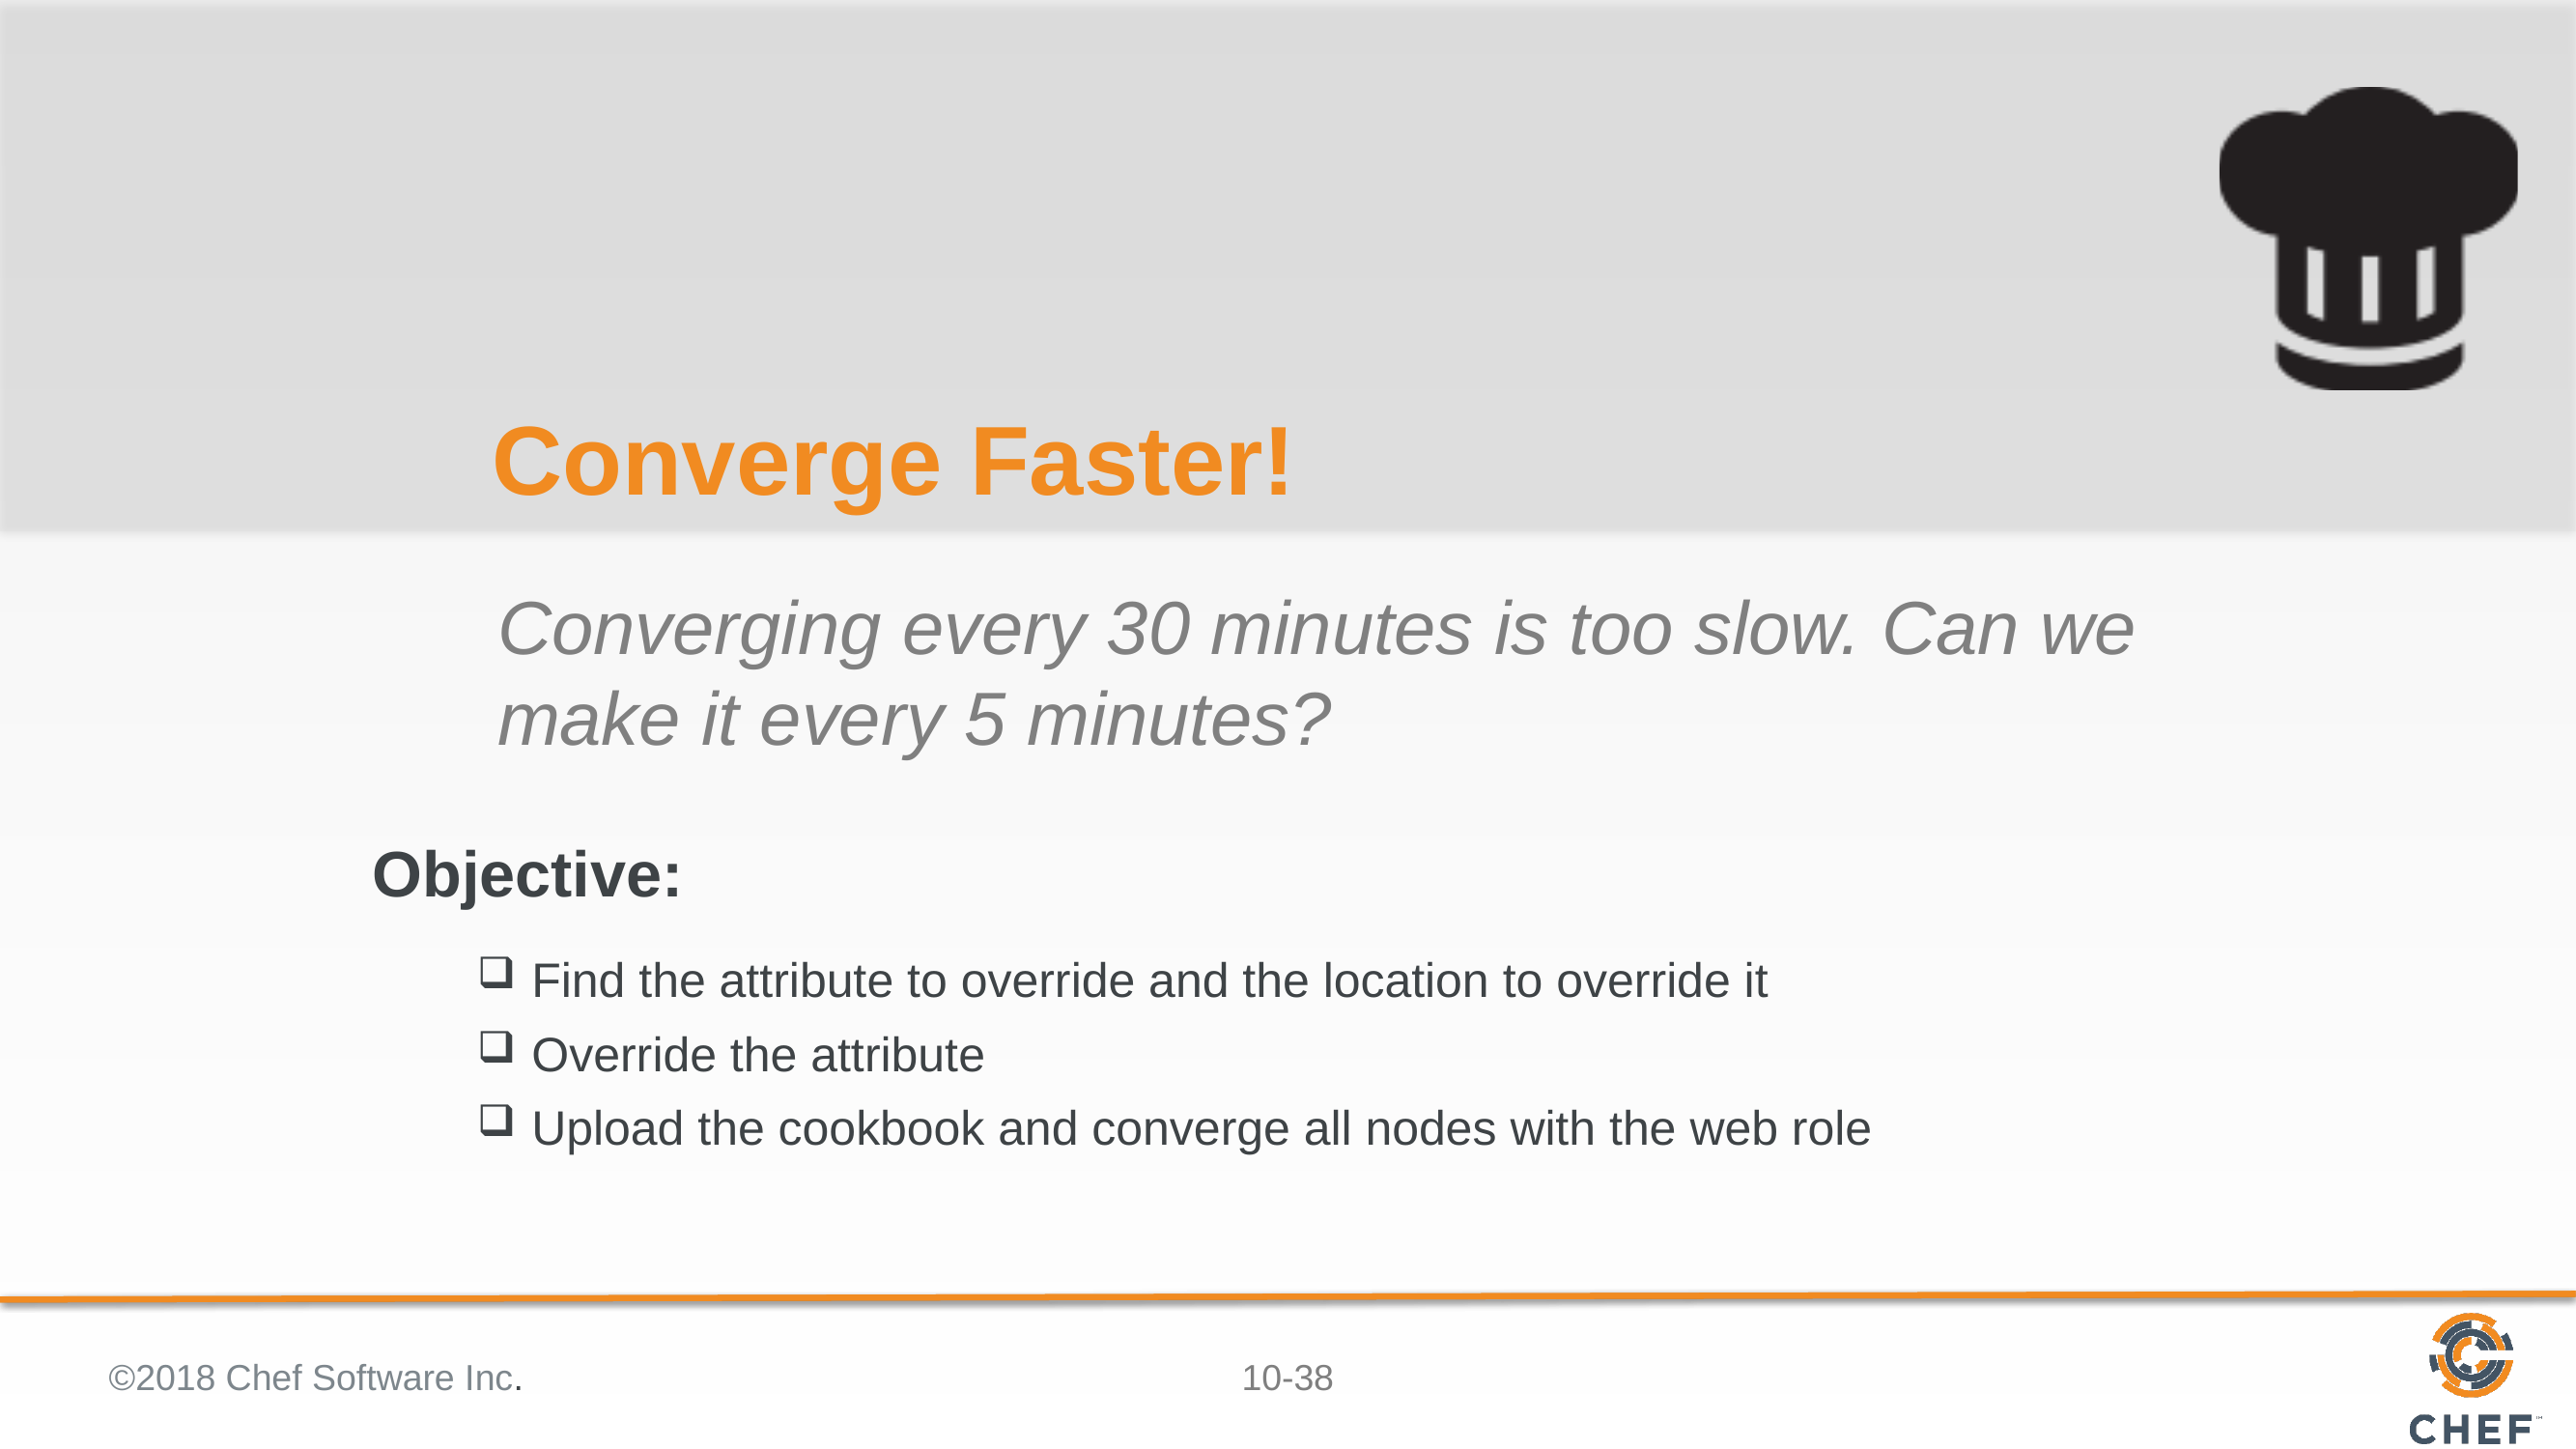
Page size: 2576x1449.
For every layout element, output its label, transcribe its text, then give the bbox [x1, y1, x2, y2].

title Converge Faster! [477, 395, 2217, 531]
list Find the attribute to override and the location to override it Override the attribute Upload the cookbook and converge all nodes with the web role [477, 949, 2271, 1243]
picture [2399, 1297, 2550, 1449]
list Converging every 30 minutes is too slow. Can we make it every 5 minutes? [478, 549, 2272, 791]
